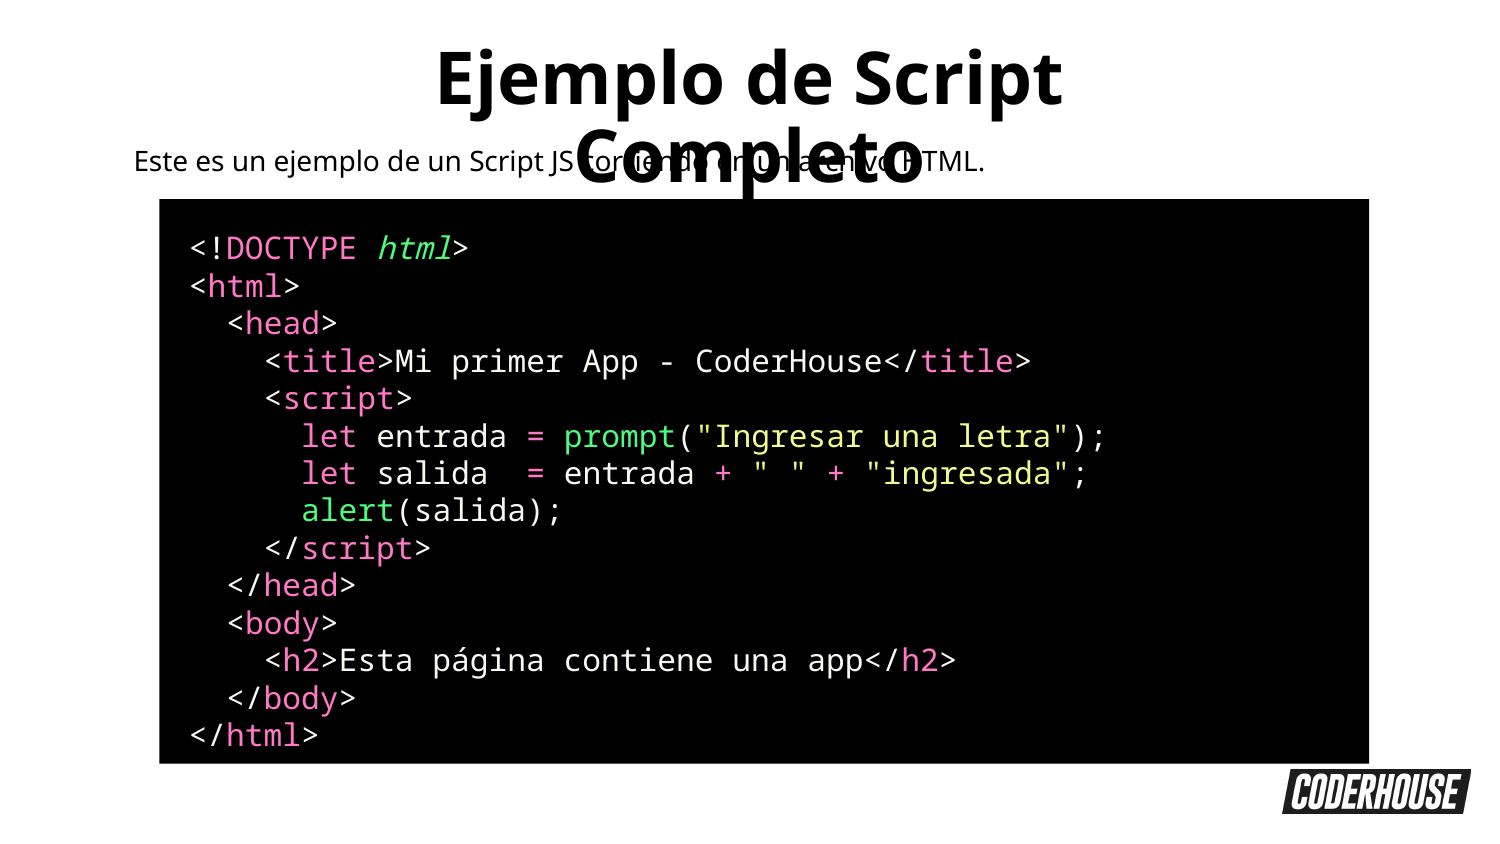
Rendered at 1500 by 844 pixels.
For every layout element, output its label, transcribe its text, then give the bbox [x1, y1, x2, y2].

text_box Este es un ejemplo de un Script JS corriendo en un archivo HTML. [118, 123, 1382, 234]
text_box <!DOCTYPE html> <html> <head> <title>Mi primer App - CoderHouse</title> <script> let entrada = prompt("Ingresar una letra"); let salida = entrada + " " + "ingresada"; alert(salida); </script> </head> <body> <h2>Esta página contiene una app</h2> </body> </html> [159, 199, 1370, 764]
picture [1281, 769, 1471, 814]
text_box Ejemplo de Script Completo [239, 26, 1261, 123]
